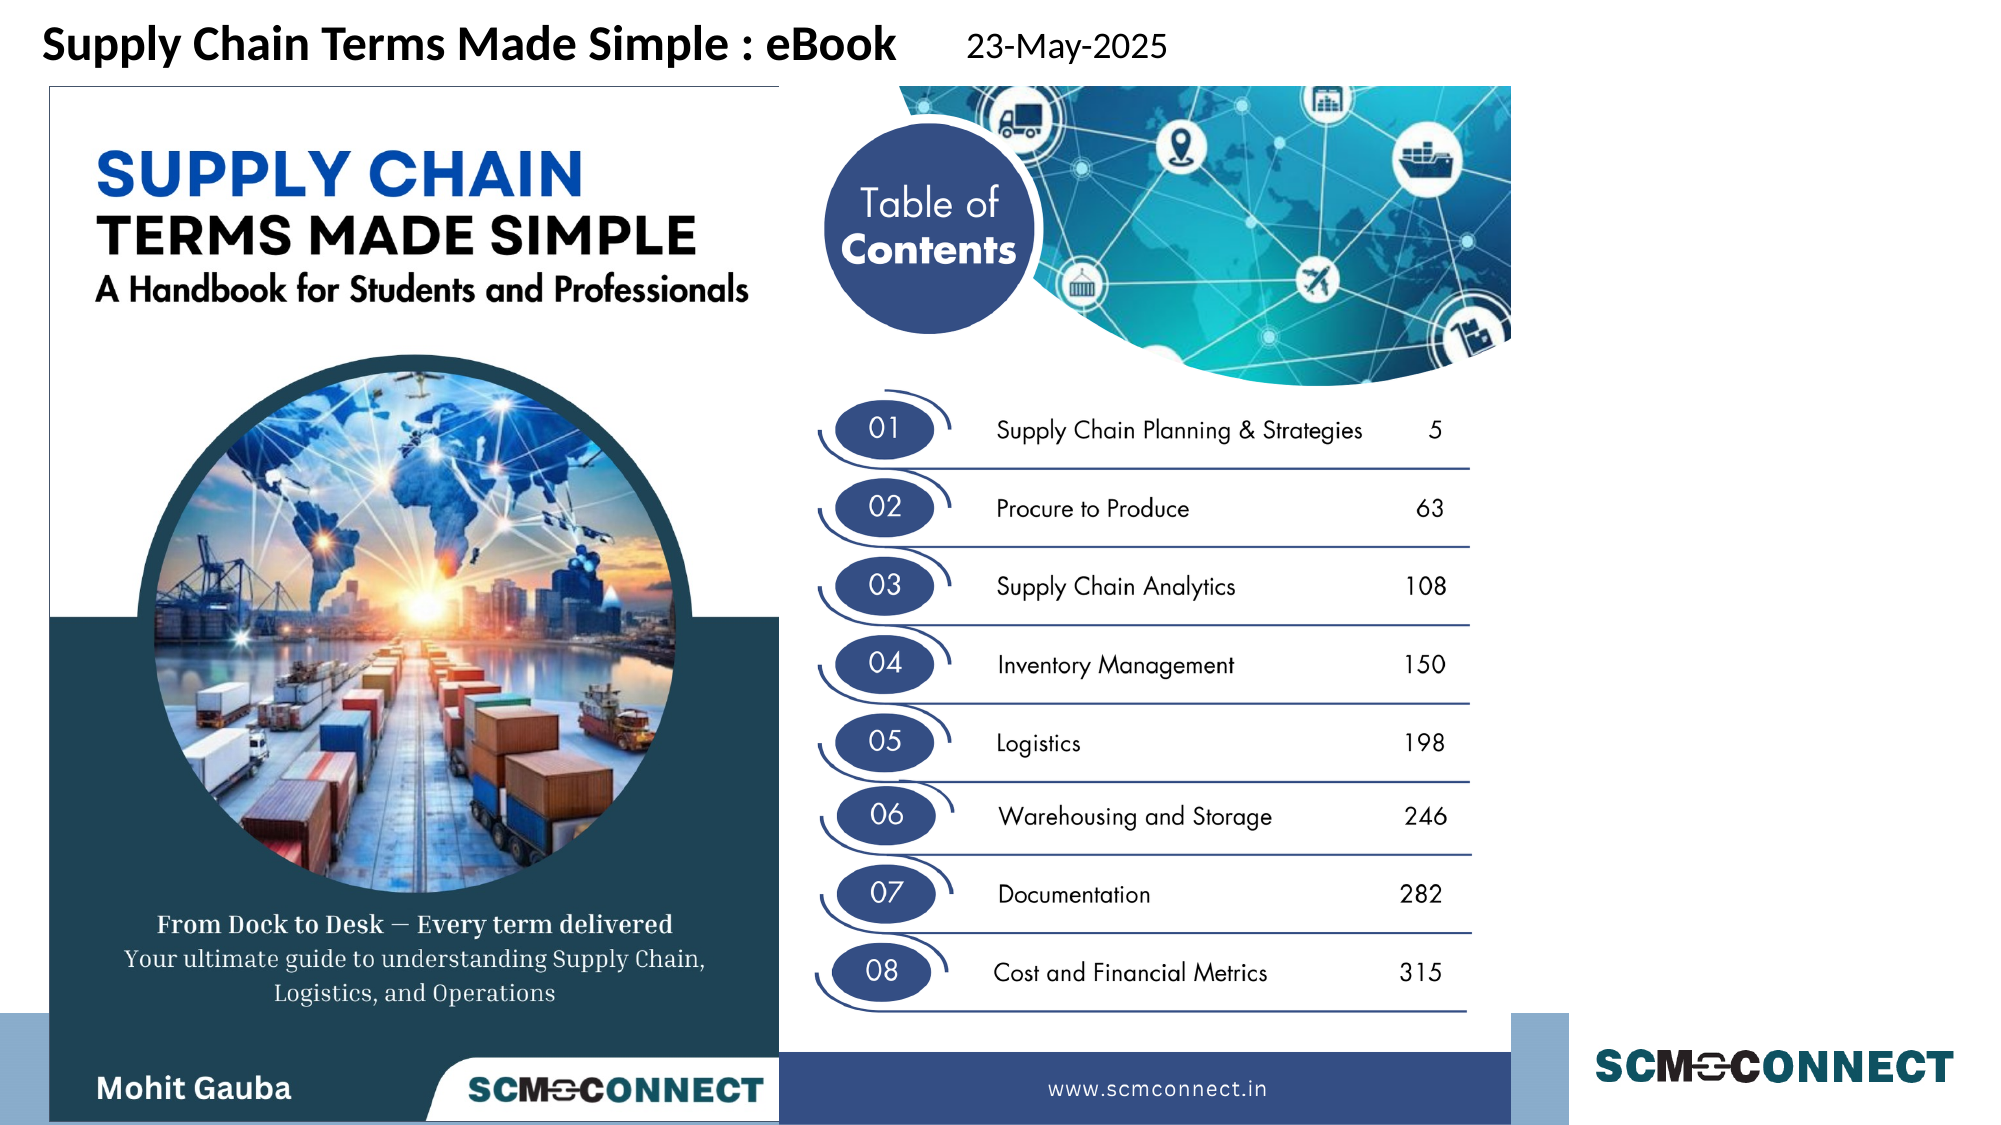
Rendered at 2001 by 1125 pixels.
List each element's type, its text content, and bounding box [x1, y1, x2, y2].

picture [49, 86, 1511, 1125]
text_box Supply Chain Terms Made Simple : eBook [27, 3, 919, 78]
text_box 23-May-2025 [966, 8, 1228, 74]
picture [1587, 1031, 1962, 1108]
